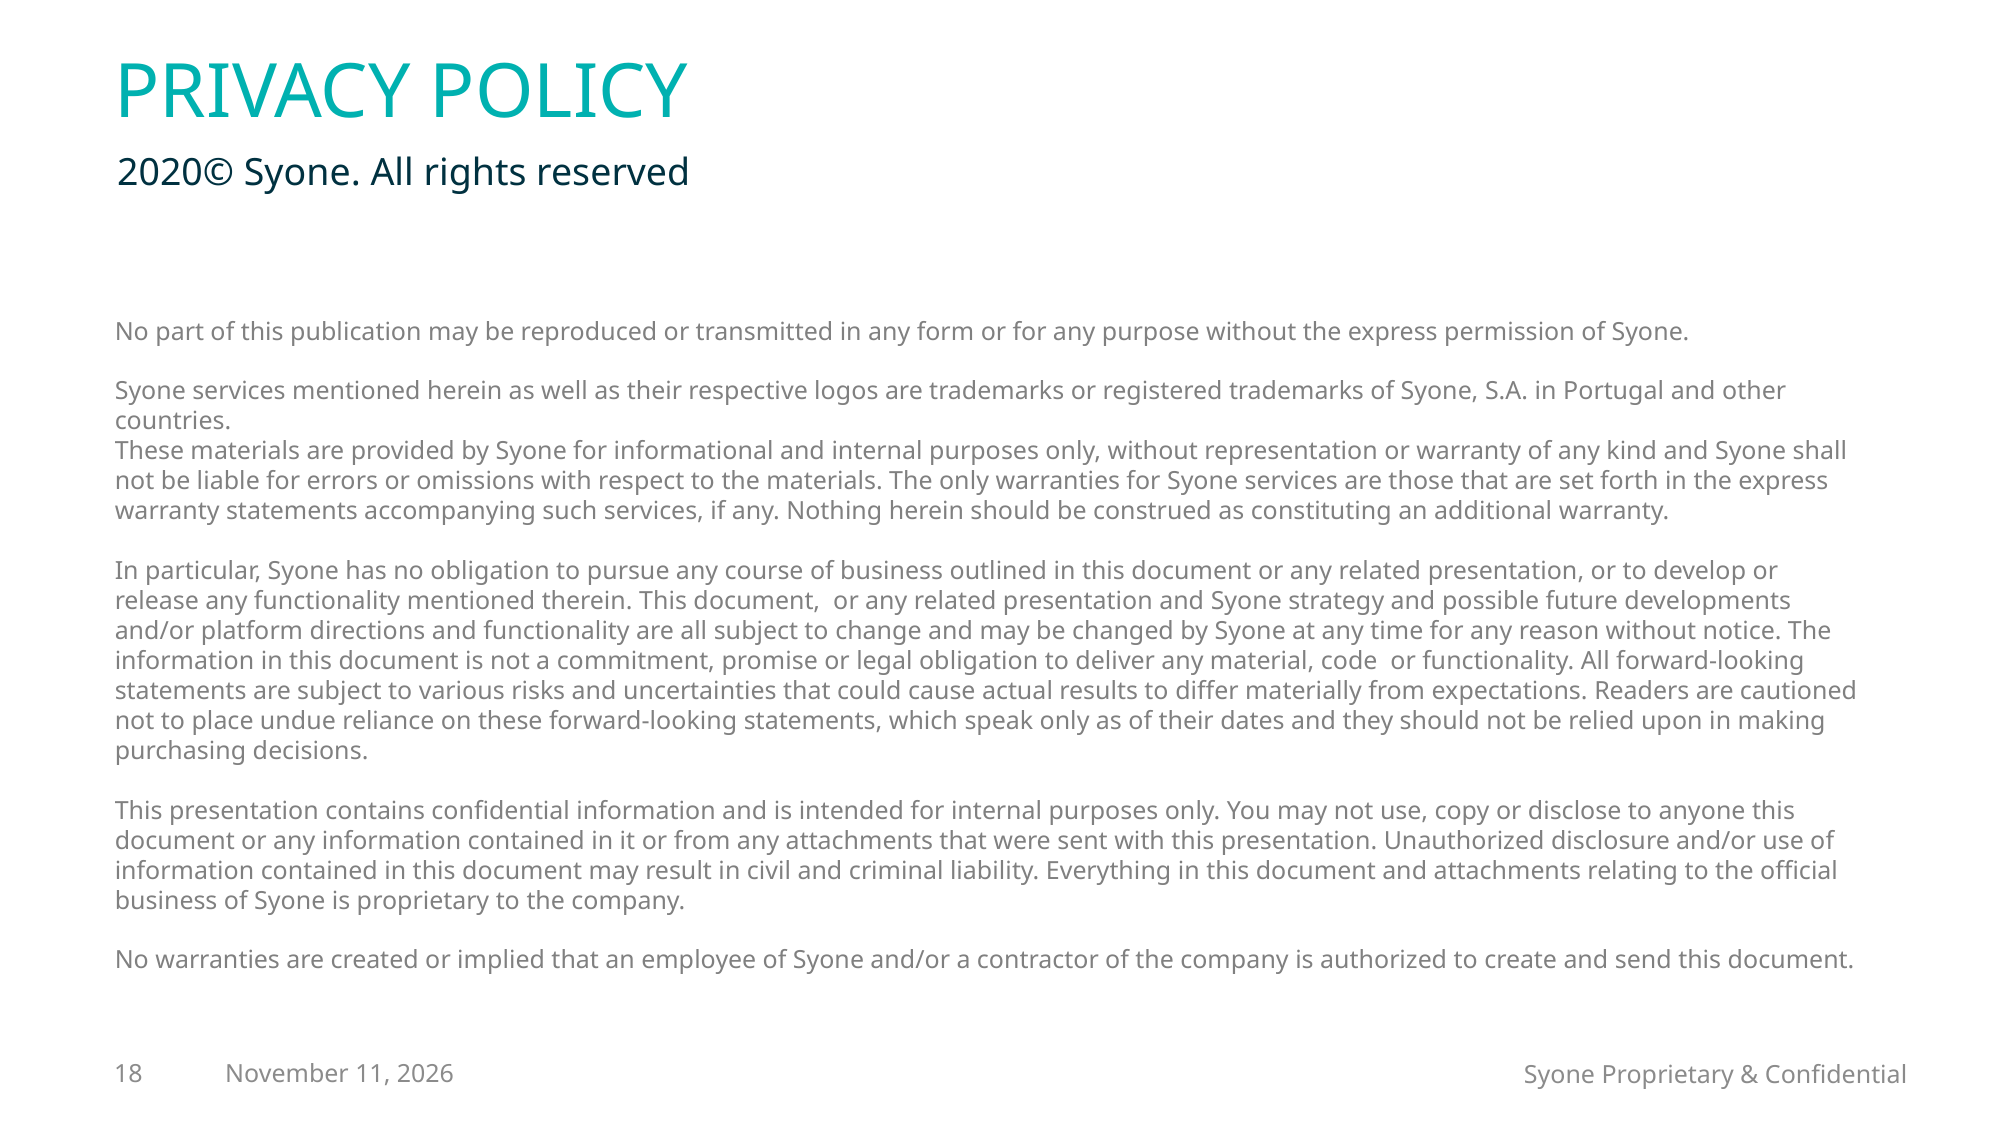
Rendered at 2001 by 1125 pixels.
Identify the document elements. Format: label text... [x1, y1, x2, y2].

footer Syone Proprietary & Confidential [1296, 1043, 1930, 1104]
slide_number 18 [99, 1044, 209, 1105]
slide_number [210, 1044, 677, 1105]
